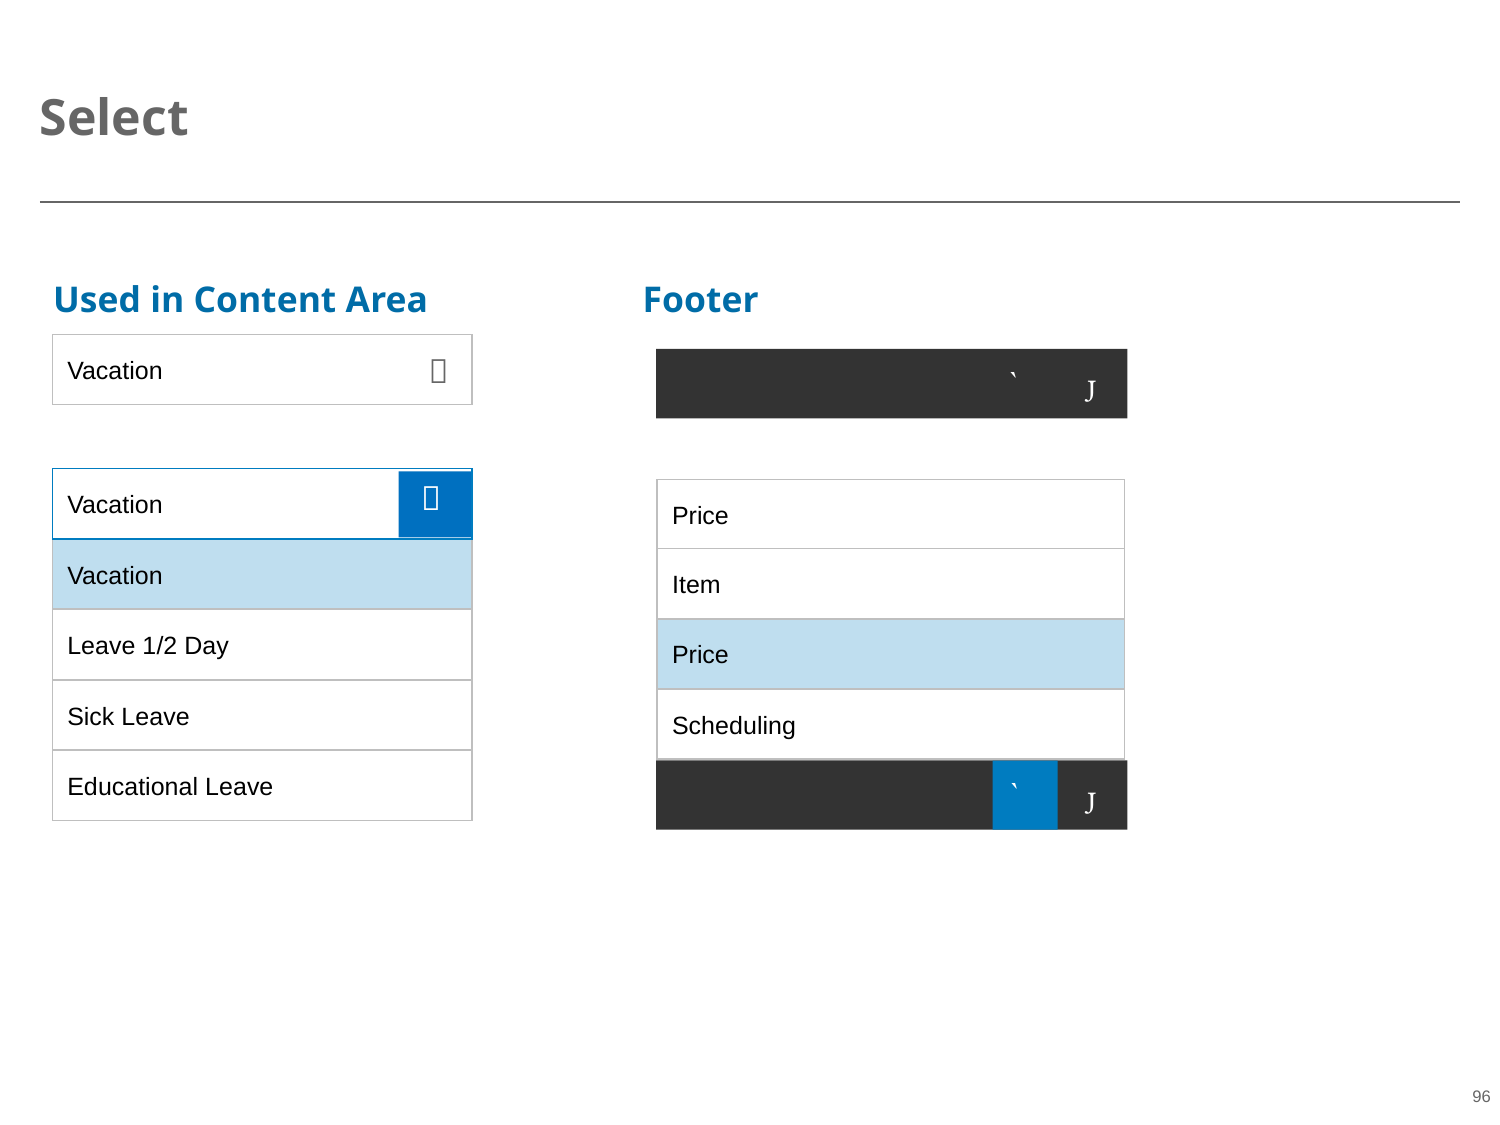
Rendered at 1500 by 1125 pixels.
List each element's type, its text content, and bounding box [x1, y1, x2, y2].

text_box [51, 333, 473, 405]
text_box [398, 471, 472, 538]
text_box Footer [642, 277, 1447, 413]
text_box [655, 479, 1128, 831]
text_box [51, 468, 473, 821]
title Select [39, 53, 1460, 178]
list Used in Content Area [53, 277, 642, 413]
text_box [655, 348, 1128, 419]
